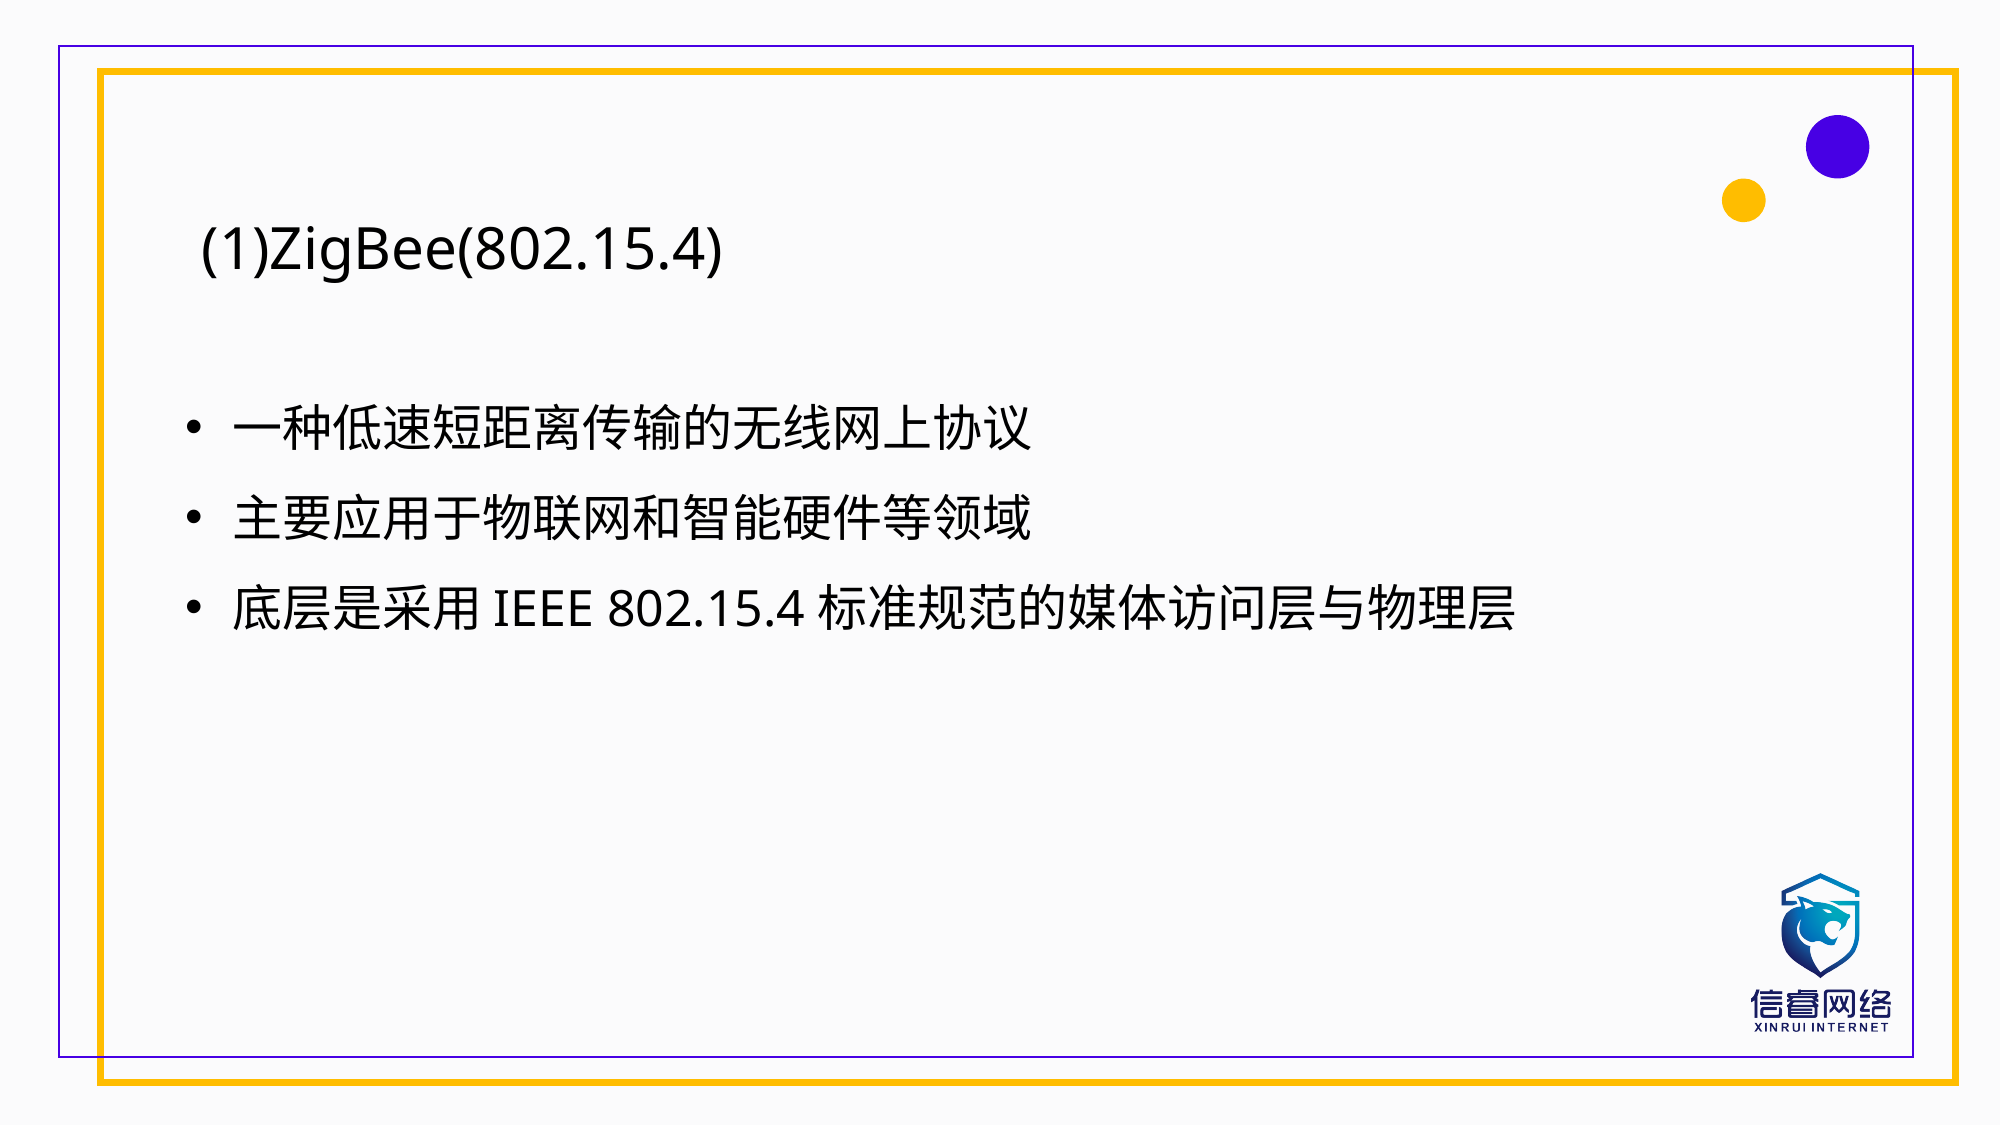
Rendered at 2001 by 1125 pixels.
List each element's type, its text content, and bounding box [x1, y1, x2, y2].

text_box [1804, 114, 1871, 180]
text_box [99, 70, 1956, 1083]
text_box [58, 45, 1914, 1058]
text_box 一种低速短距离传输的无线网上协议 主要应用于物联网和智能硬件等领域 底层是采用IEEE 802.15.4标准规范的媒体访问层与物理层 [170, 358, 1771, 644]
text_box (1)ZigBee(802.15.4) [187, 203, 738, 289]
